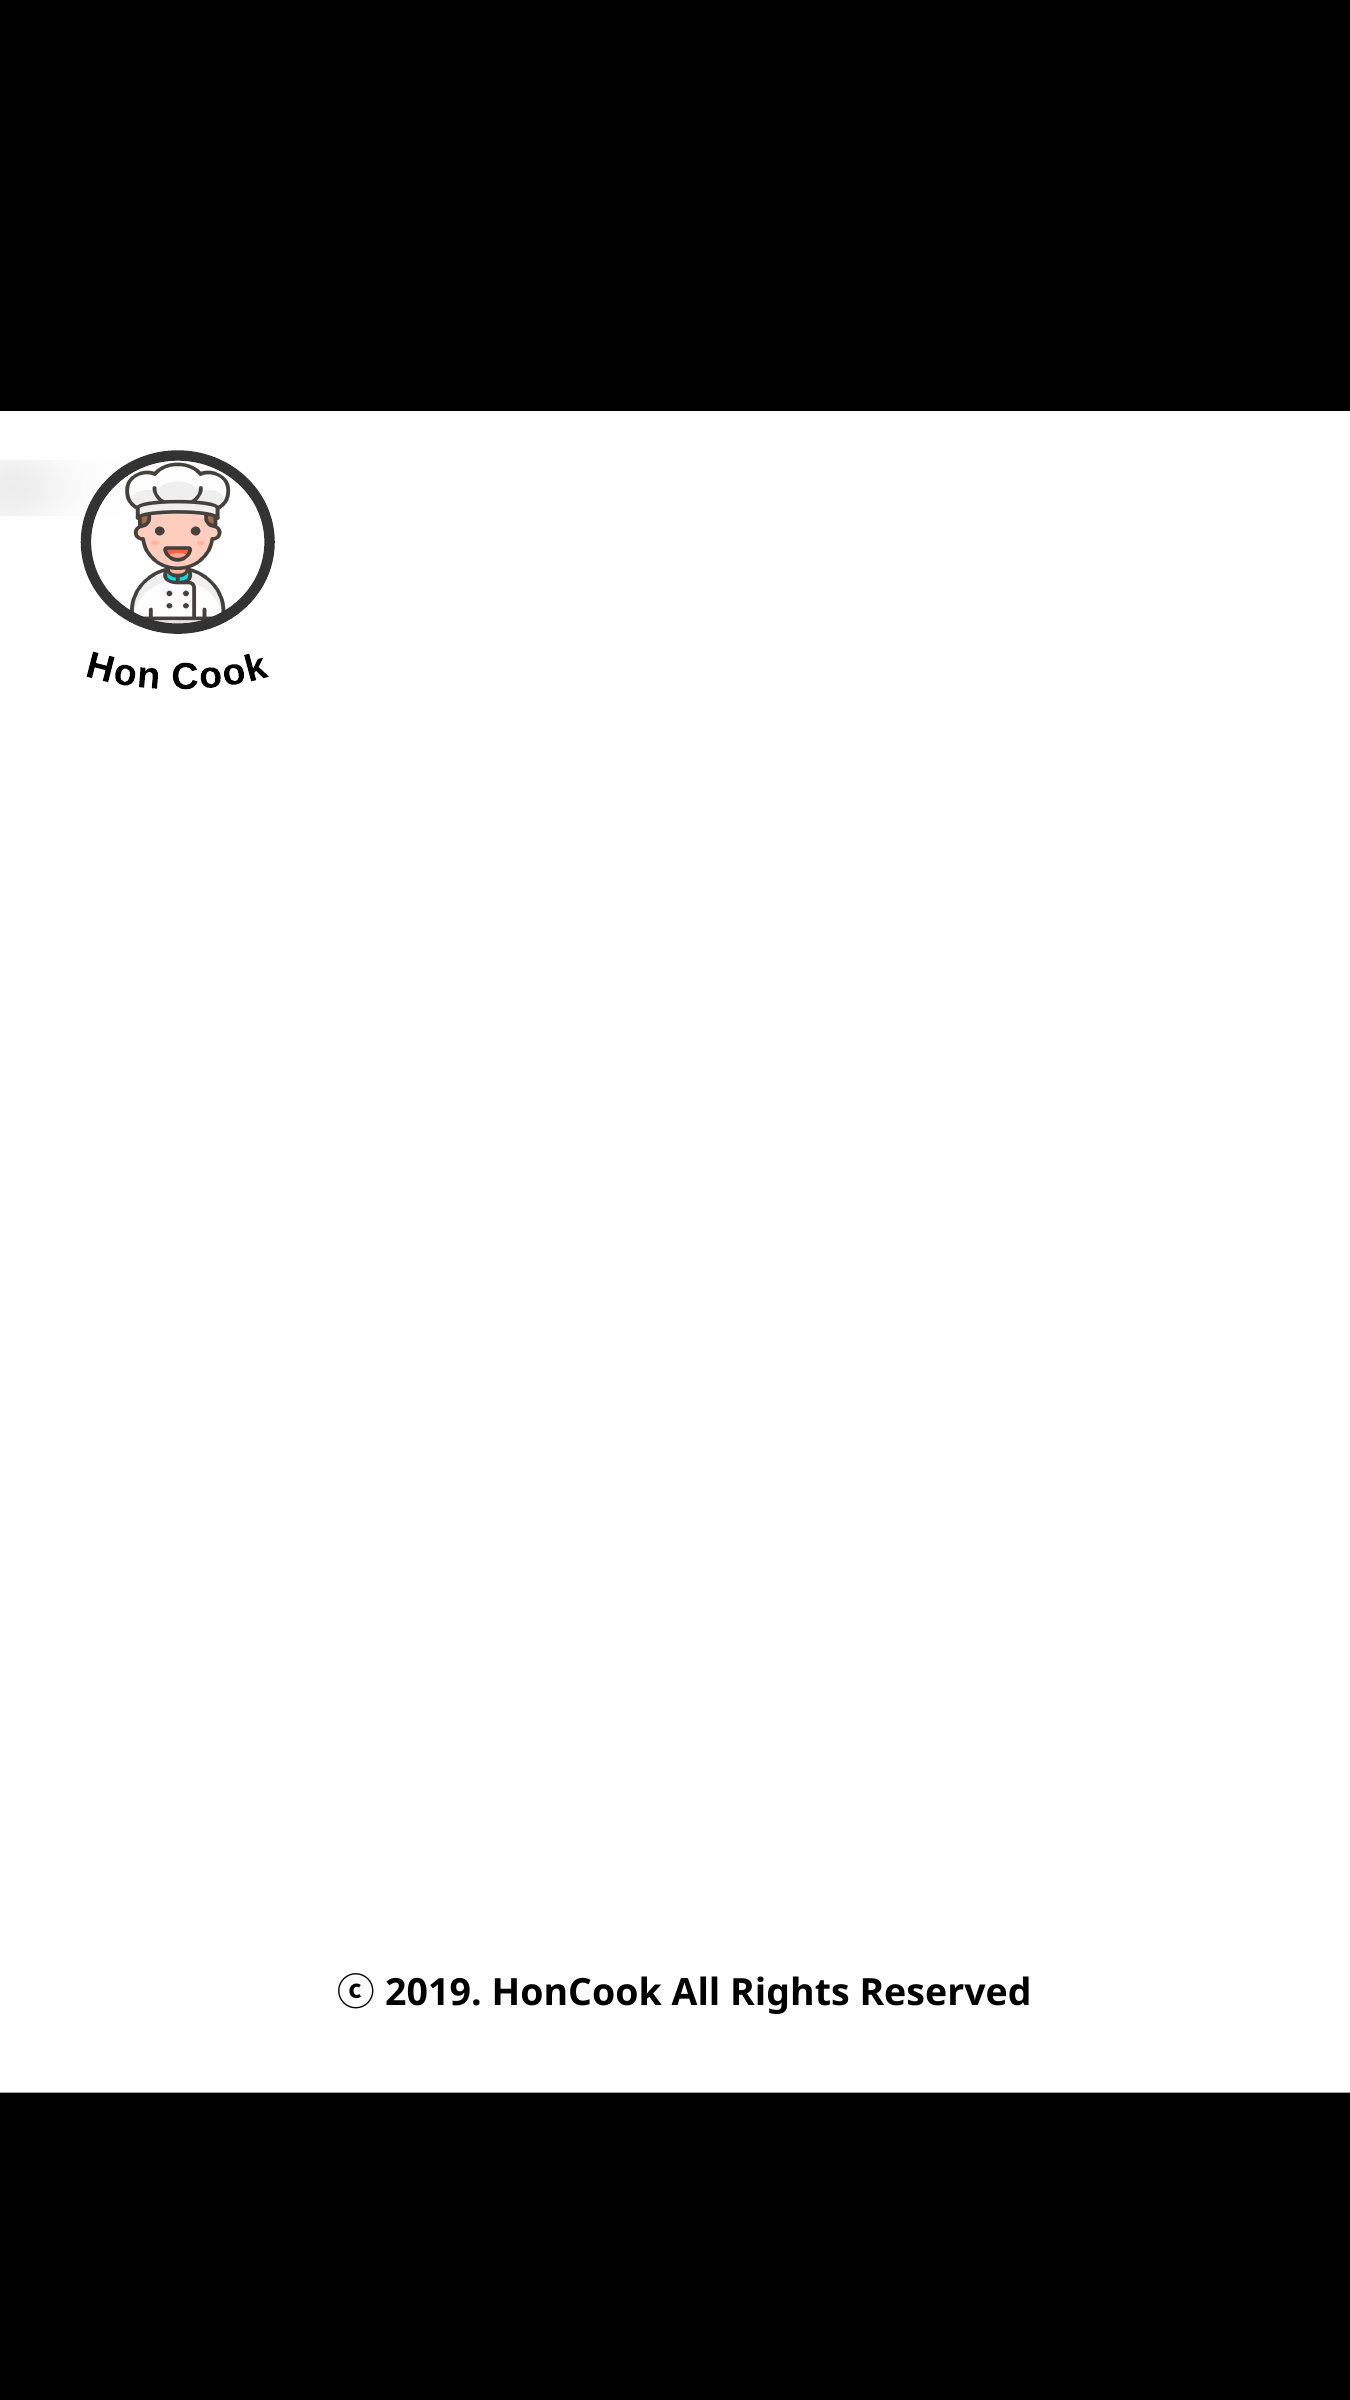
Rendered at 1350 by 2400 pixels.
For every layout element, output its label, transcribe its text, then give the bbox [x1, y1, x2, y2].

text_box [0, 2092, 1350, 2400]
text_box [28, 455, 328, 676]
text_box [0, 0, 1350, 412]
text_box ⓒ 2019. HonCook All Rights Reserved [323, 1961, 1103, 2021]
